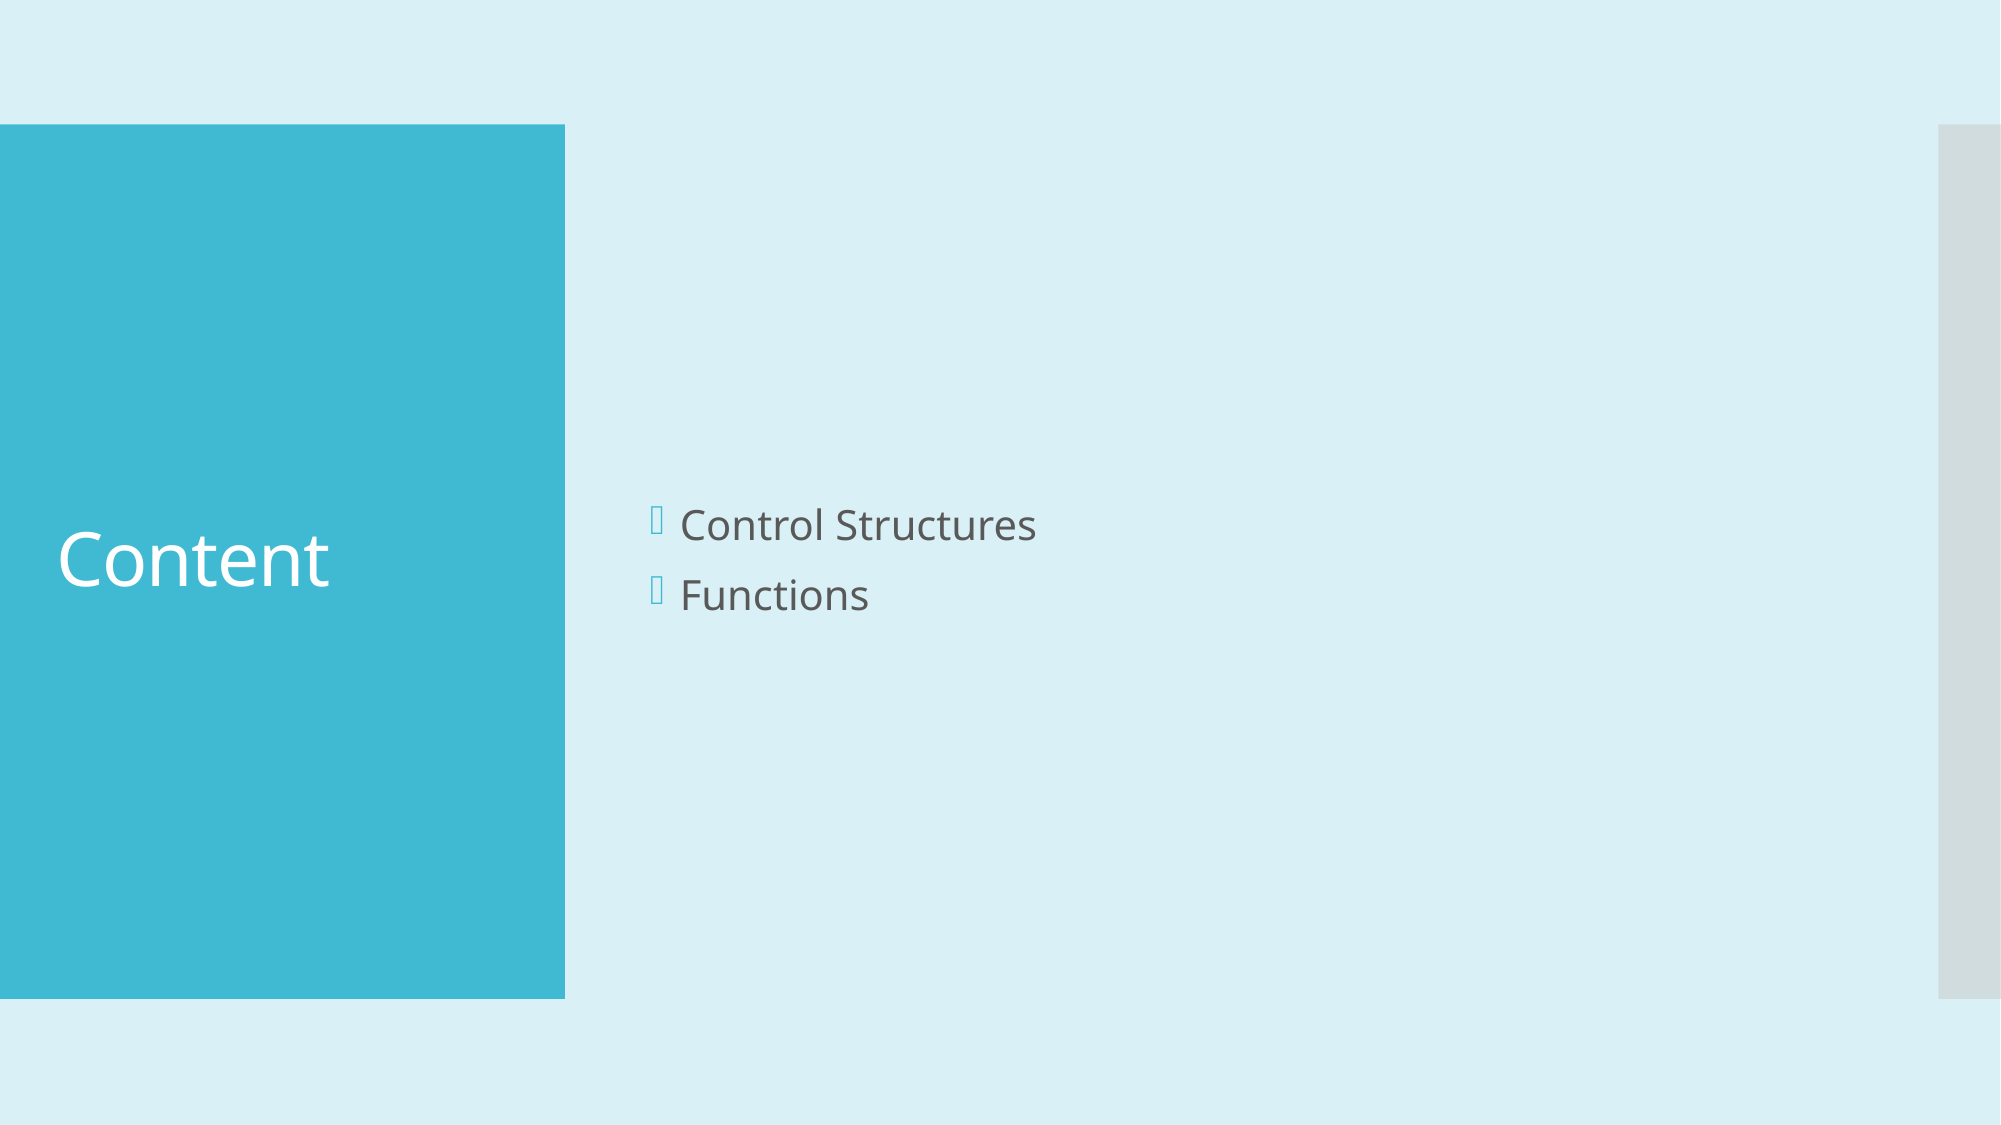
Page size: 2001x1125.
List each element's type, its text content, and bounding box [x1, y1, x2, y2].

title Content [41, 184, 525, 940]
list Control Structures Functions [634, 141, 1835, 982]
